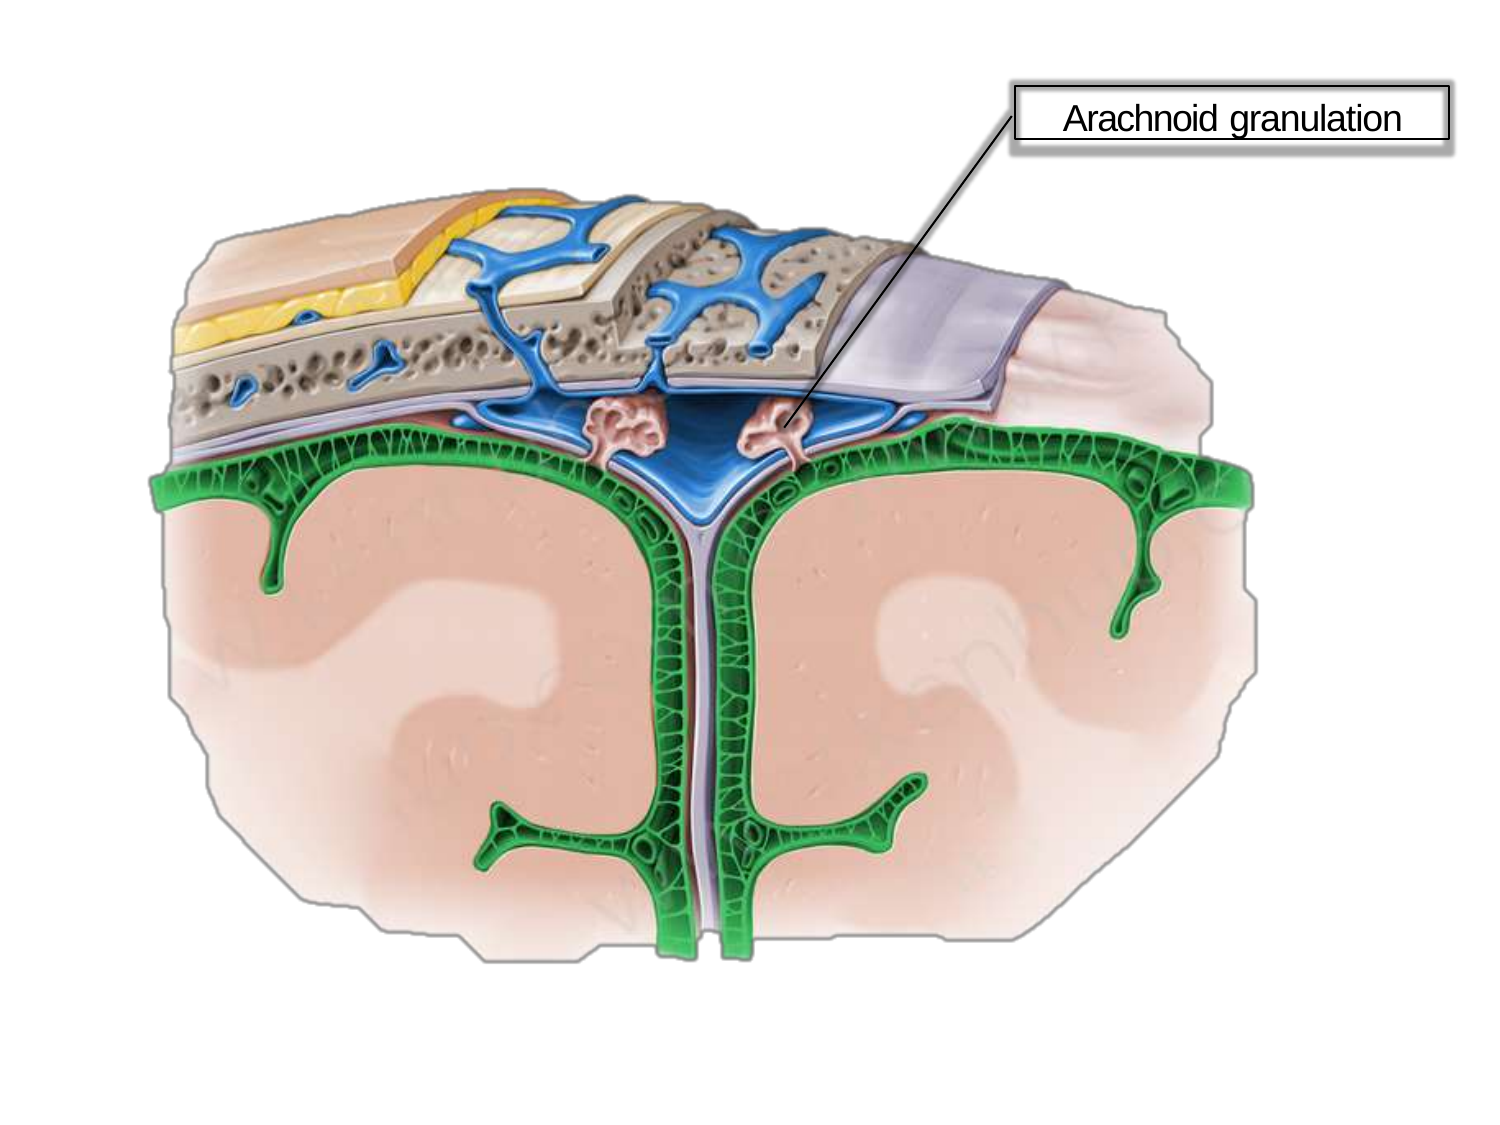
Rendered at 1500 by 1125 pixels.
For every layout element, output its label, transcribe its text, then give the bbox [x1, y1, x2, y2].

text_box [772, 74, 1461, 440]
text_box [94, 0, 1406, 1125]
text_box Arachnoid granulation [1014, 85, 1450, 140]
